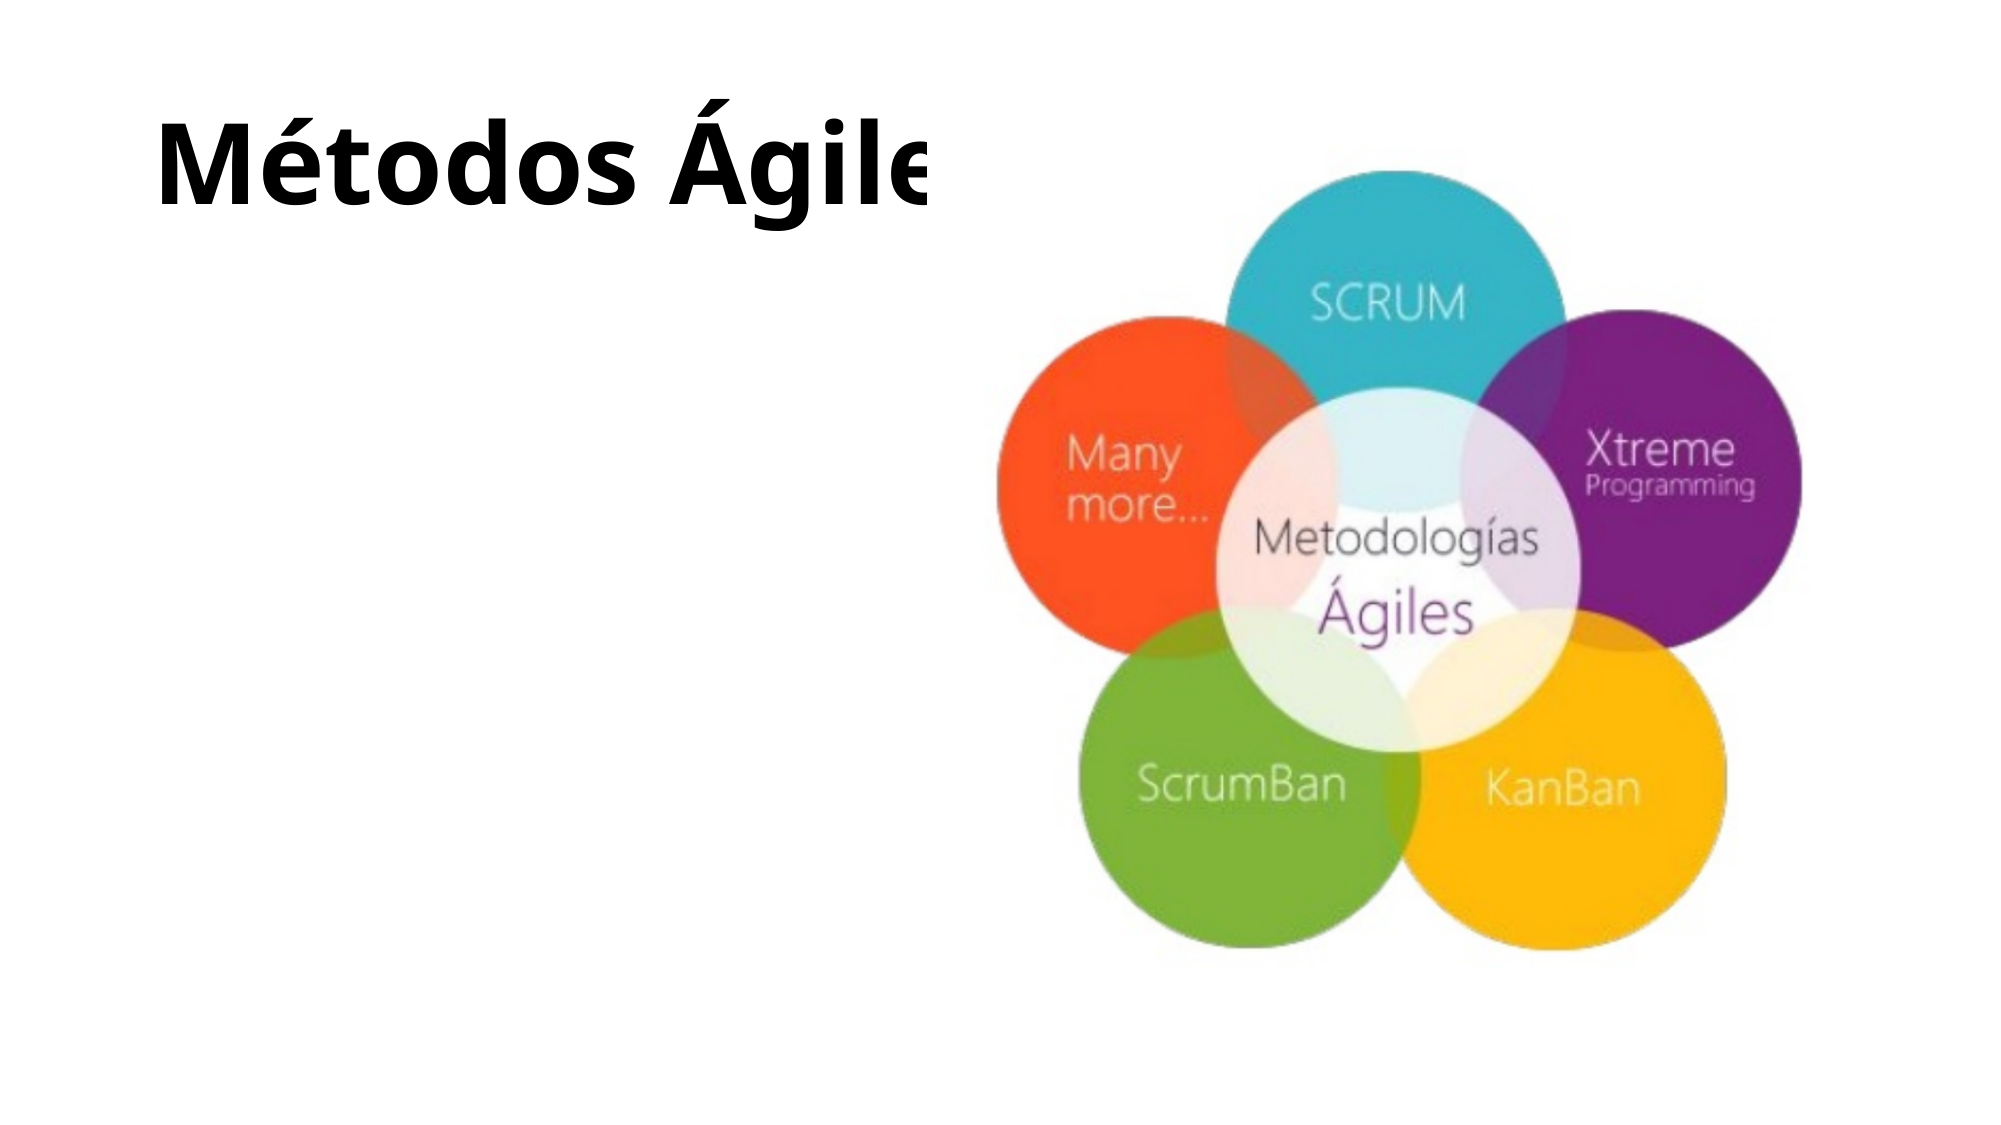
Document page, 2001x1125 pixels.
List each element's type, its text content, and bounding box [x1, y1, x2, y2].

picture [927, 136, 1863, 997]
title Métodos Ágiles [137, 59, 1863, 278]
